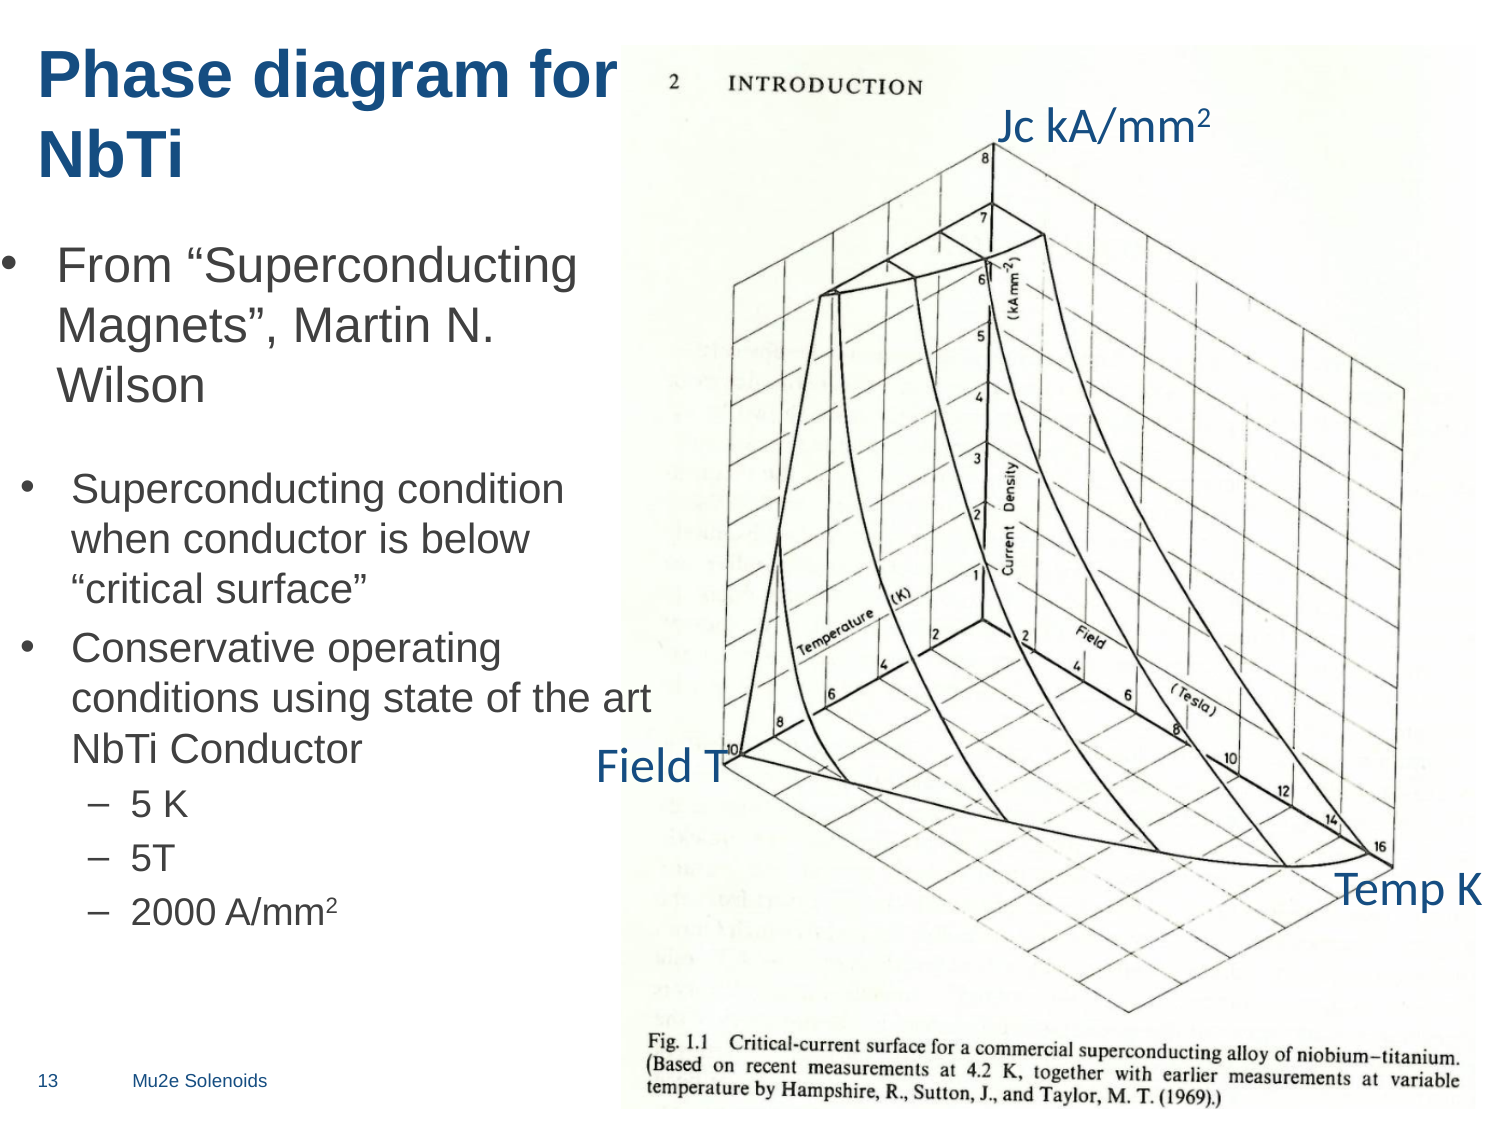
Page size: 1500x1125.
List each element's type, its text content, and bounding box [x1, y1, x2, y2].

picture [516, 45, 1500, 1109]
text_box Jc kA/mm2 [982, 84, 1235, 147]
slide_number 13 [37, 1068, 111, 1109]
footer Mu2e Solenoids [132, 1068, 621, 1109]
text_box From “Superconducting Magnets”, Martin N. Wilson [0, 232, 511, 481]
title Phase diagram for NbTi [37, 17, 647, 191]
text_box Superconducting condition when conductor is below “critical surface” Conservative operating conditions using state of the art NbTi Conductor 5 K 5T 2000 A/mm2 [19, 461, 511, 937]
